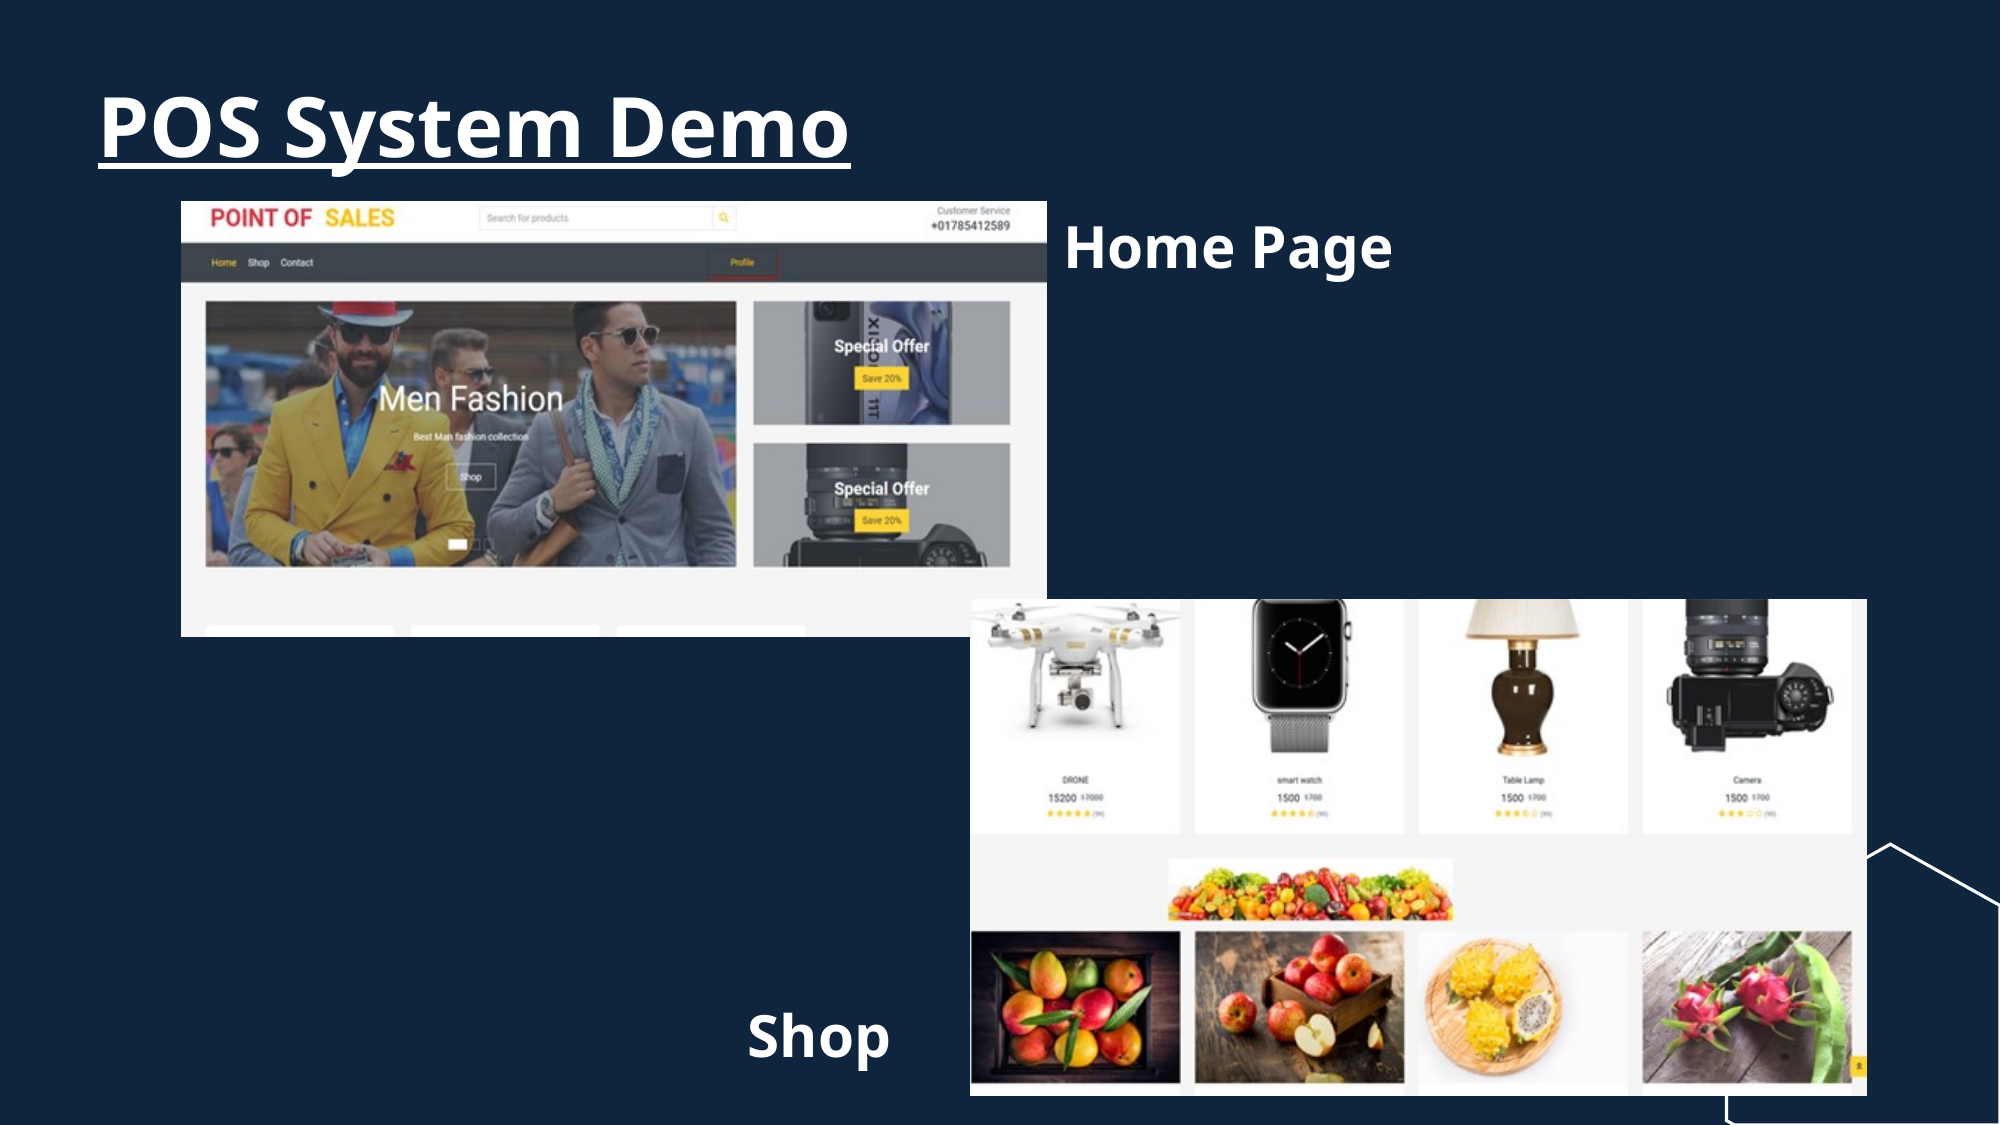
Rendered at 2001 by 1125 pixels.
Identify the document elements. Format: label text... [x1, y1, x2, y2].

text_box Shop [732, 991, 970, 1077]
picture [181, 201, 1867, 1096]
text_box Home Page [1048, 203, 1499, 289]
title POS System Demo [82, 77, 917, 203]
